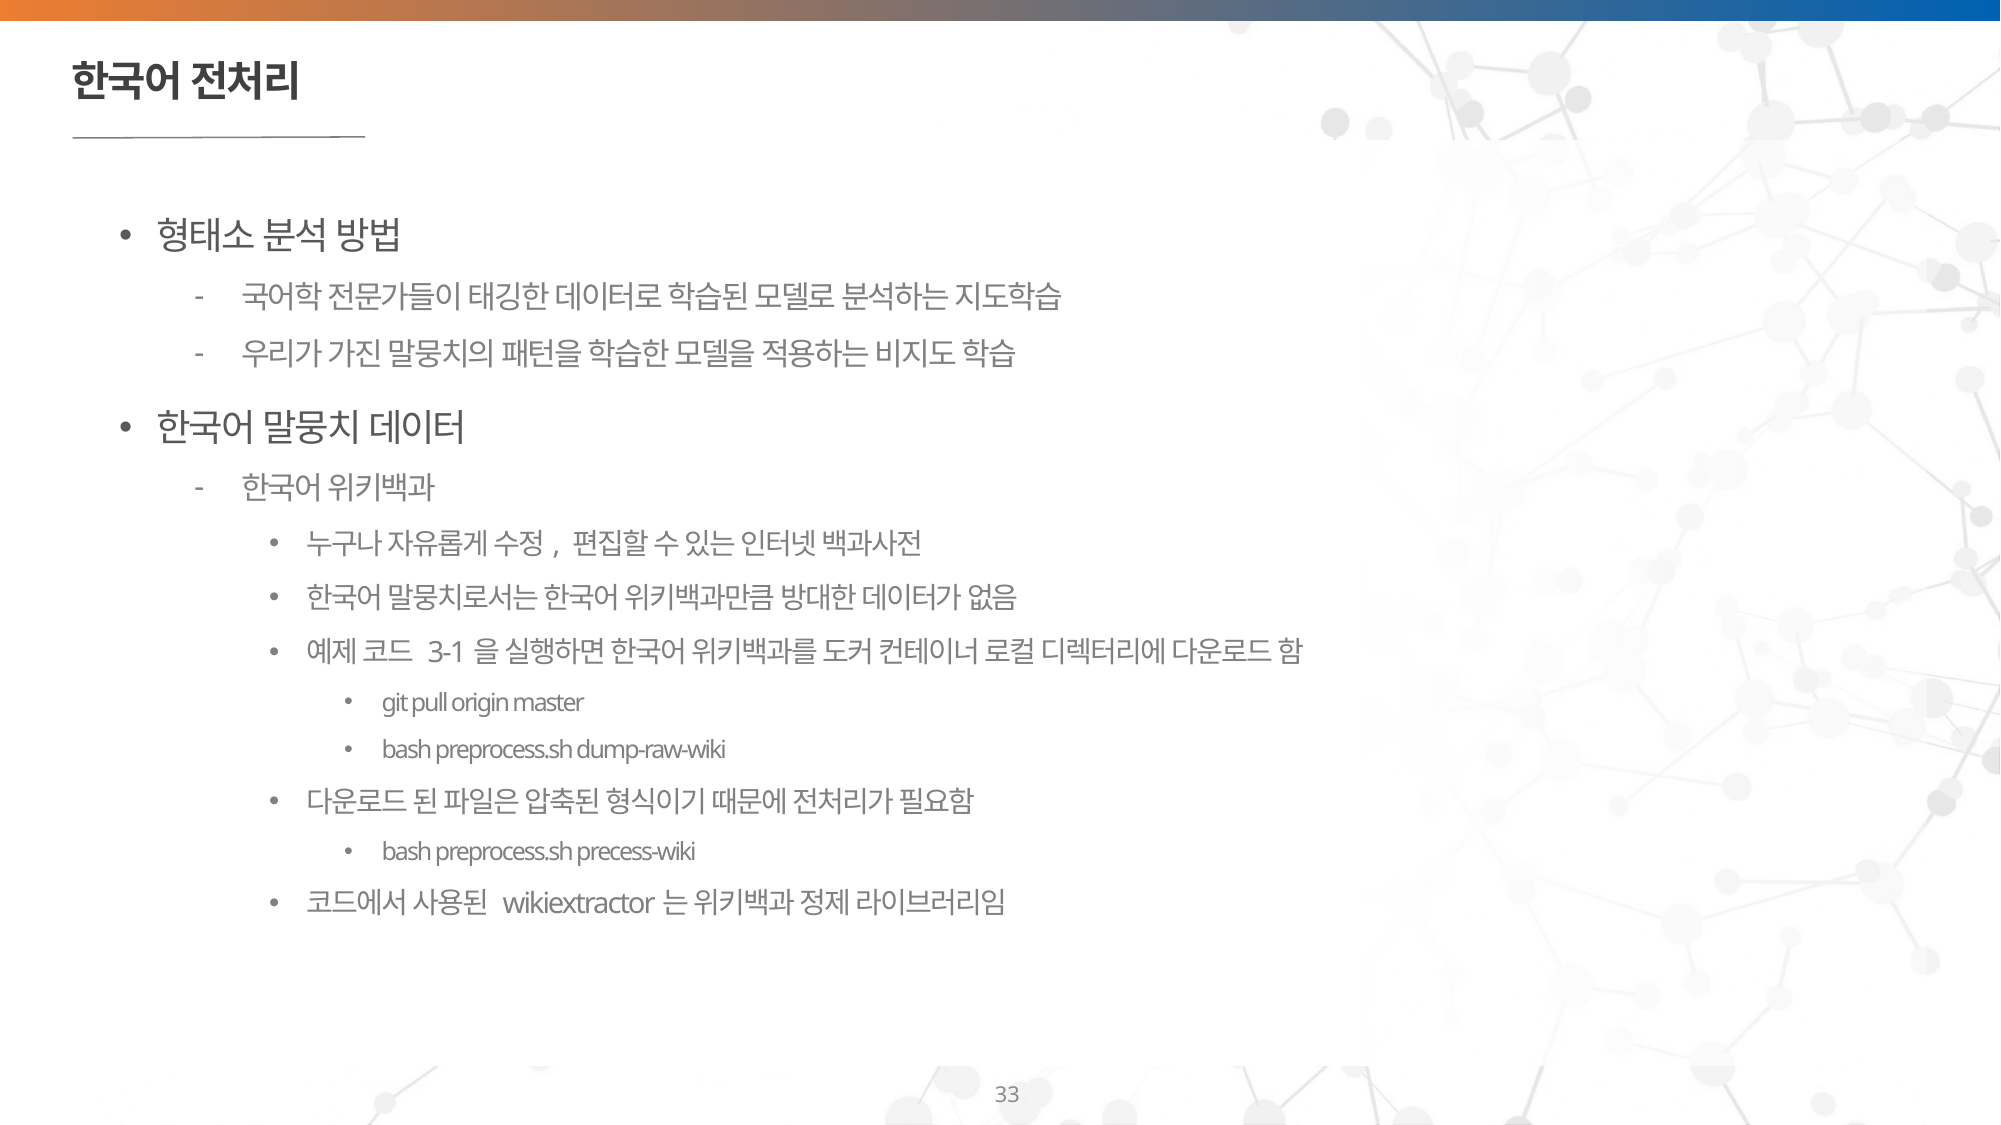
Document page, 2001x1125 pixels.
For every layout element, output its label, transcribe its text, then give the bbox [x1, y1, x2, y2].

title 한국어 전처리 [56, 49, 1162, 117]
slide_number 33 [782, 1065, 1233, 1125]
list 형태소 분석 방법 국어학 전문가들이 태깅한 데이터로 학습된 모델로 분석하는 지도학습 우리가 가진 말뭉치의 패턴을 학습한 모델을 적용하는 비지도 학습 한국어 말뭉치 데이터 한국어 위키백과 누구나 자유롭게 수정, 편집할 수 있는 인터넷 백과사전 한국어 말뭉치로서는 한국어 위키백과만큼 방대한 데이터가 없음 예제 코드 3-1을 실행하면 한국어 위키백과를 도커 컨테이너 로컬 디렉터리에 다운로드 함 git pull origin master bash preprocess.sh dump-raw-wiki 다운로드 된 파일은 압축된 형식이기 때문에 전처리가 필요함 bash preprocess.sh precess-wiki 코드에서 사용된 wikiextractor는 위키백과 정제 라이브러리임 [104, 193, 1911, 1035]
